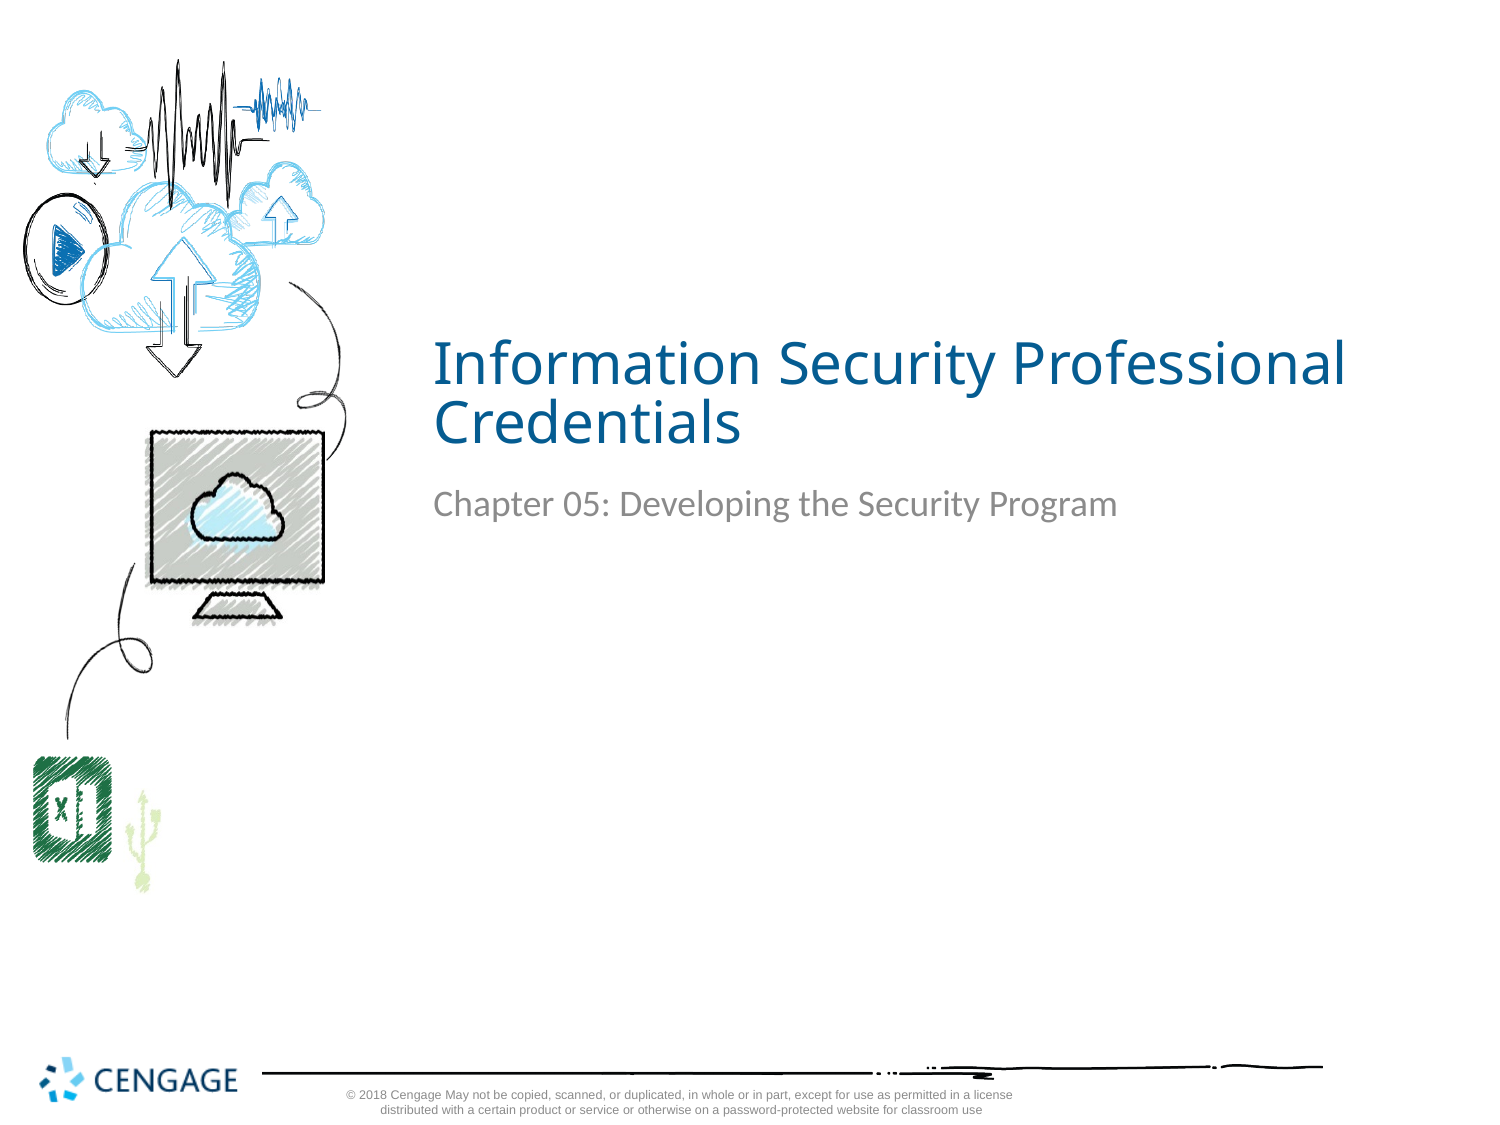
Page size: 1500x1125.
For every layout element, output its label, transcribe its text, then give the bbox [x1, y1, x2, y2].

list Chapter 05: Developing the Security Program [433, 482, 1446, 595]
picture [12, 59, 401, 739]
picture [23, 743, 163, 895]
picture [19, 1043, 250, 1115]
picture [262, 1064, 1323, 1080]
title Information Security Professional Credentials [433, 336, 1446, 457]
